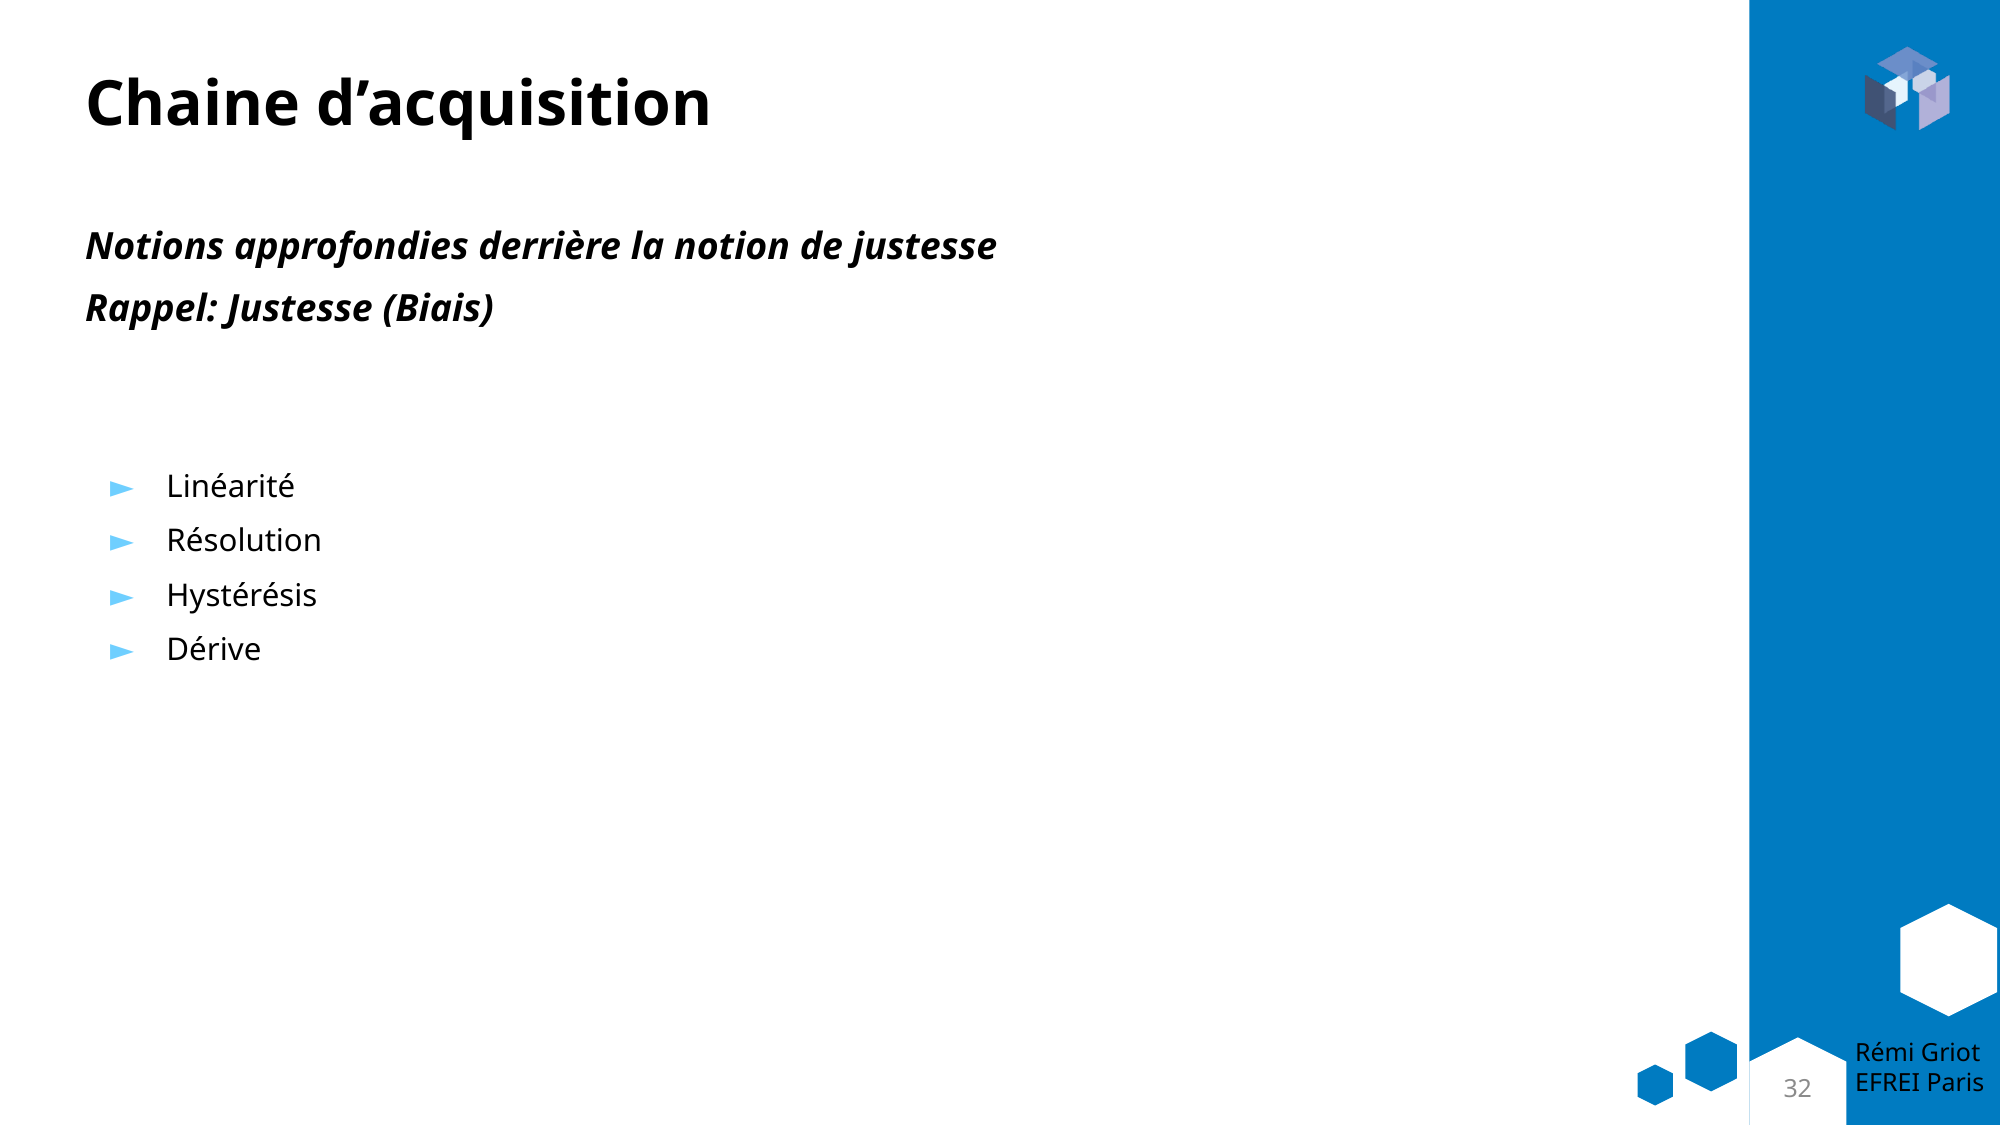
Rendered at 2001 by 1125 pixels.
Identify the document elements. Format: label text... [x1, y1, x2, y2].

text_box 32 [1749, 1059, 1847, 1120]
title Chaine d’acquisition [70, 0, 1693, 215]
picture [1858, 41, 1956, 135]
text_box Linéarité Résolution Hystérésis Dérive [95, 462, 1718, 1124]
